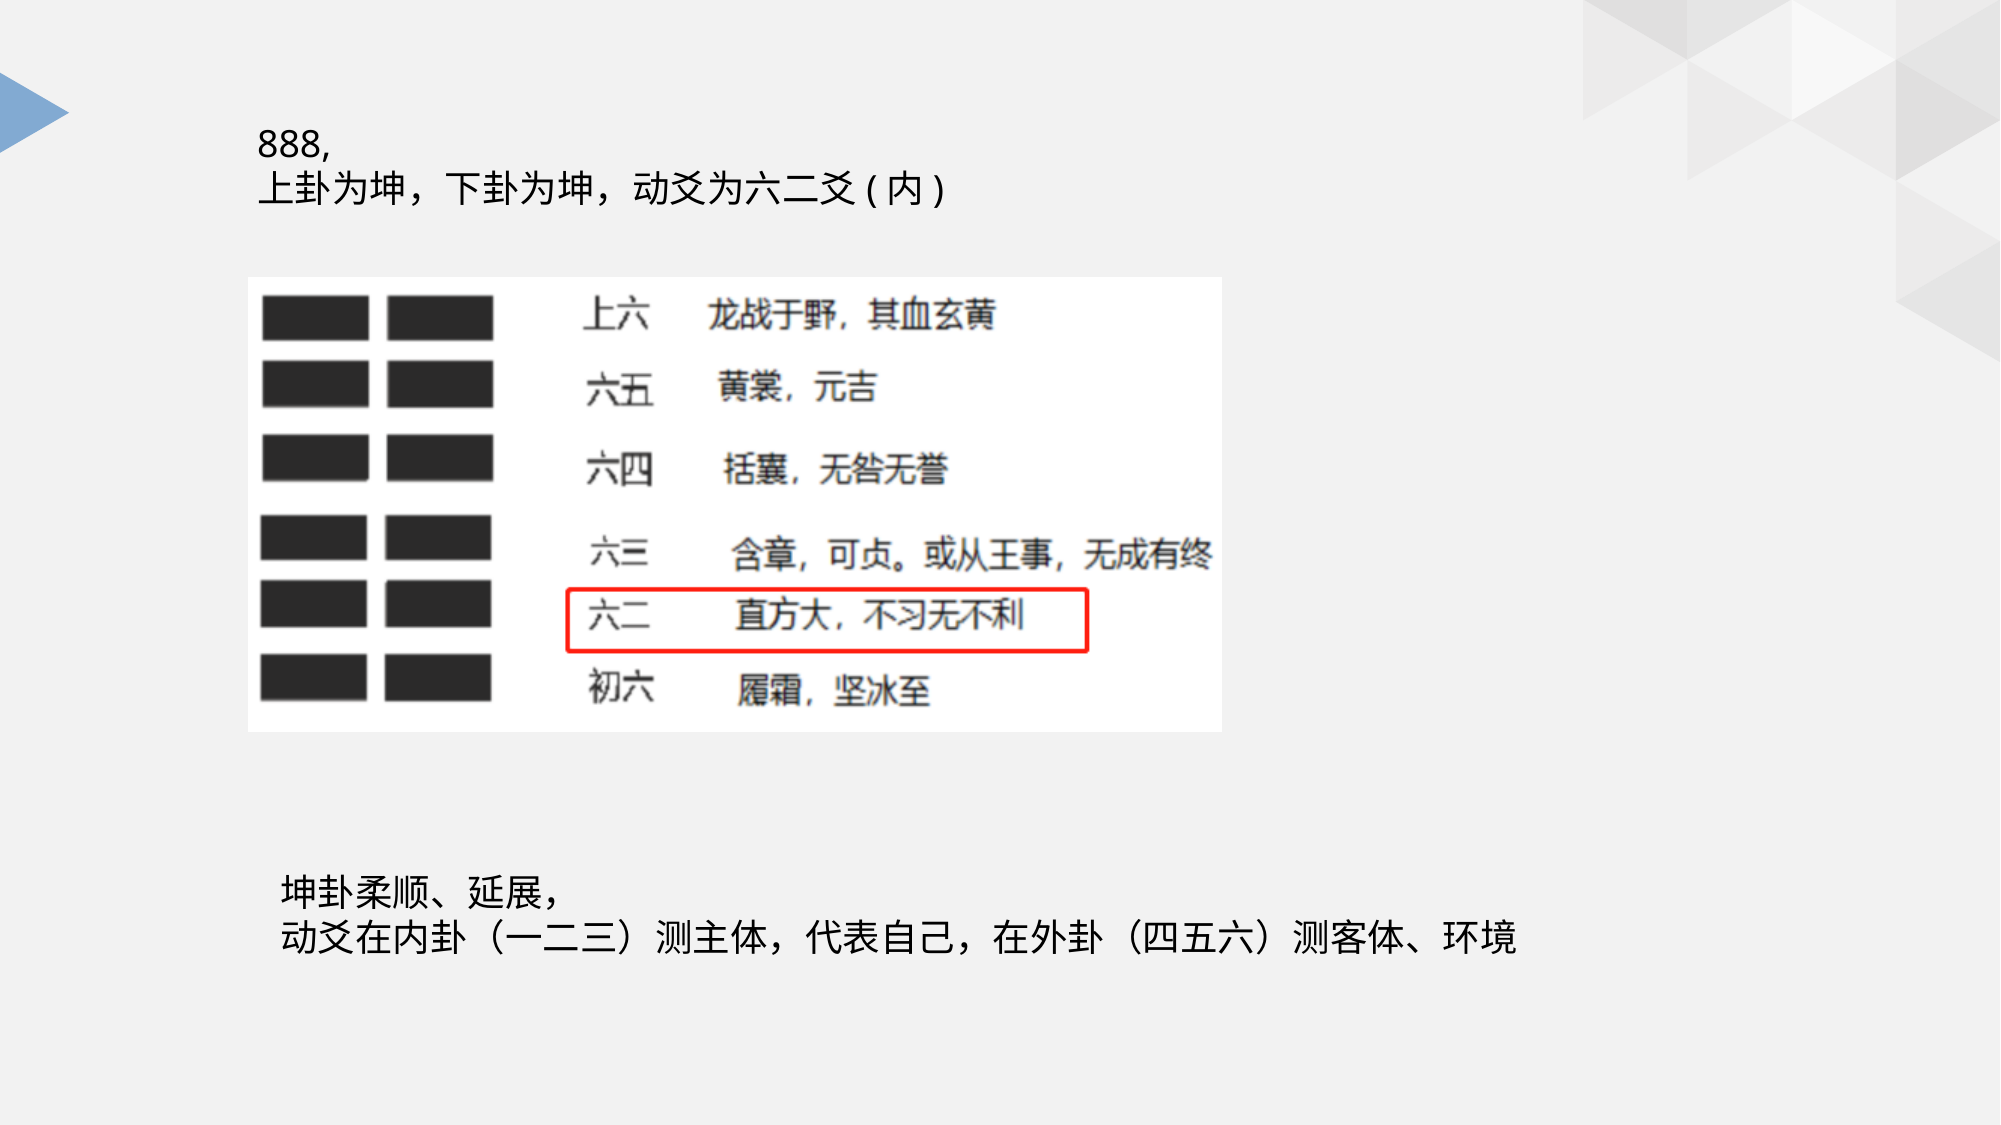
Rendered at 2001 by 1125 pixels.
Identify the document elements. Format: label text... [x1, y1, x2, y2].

text_box 888, 上卦为坤，下卦为坤，动爻为六二爻(内) [242, 113, 959, 353]
picture [248, 276, 1222, 732]
text_box 坤卦柔顺、延展， 动爻在内卦（一二三）测主体，代表自己，在外卦（四五六）测客体、环境 [265, 862, 1533, 967]
